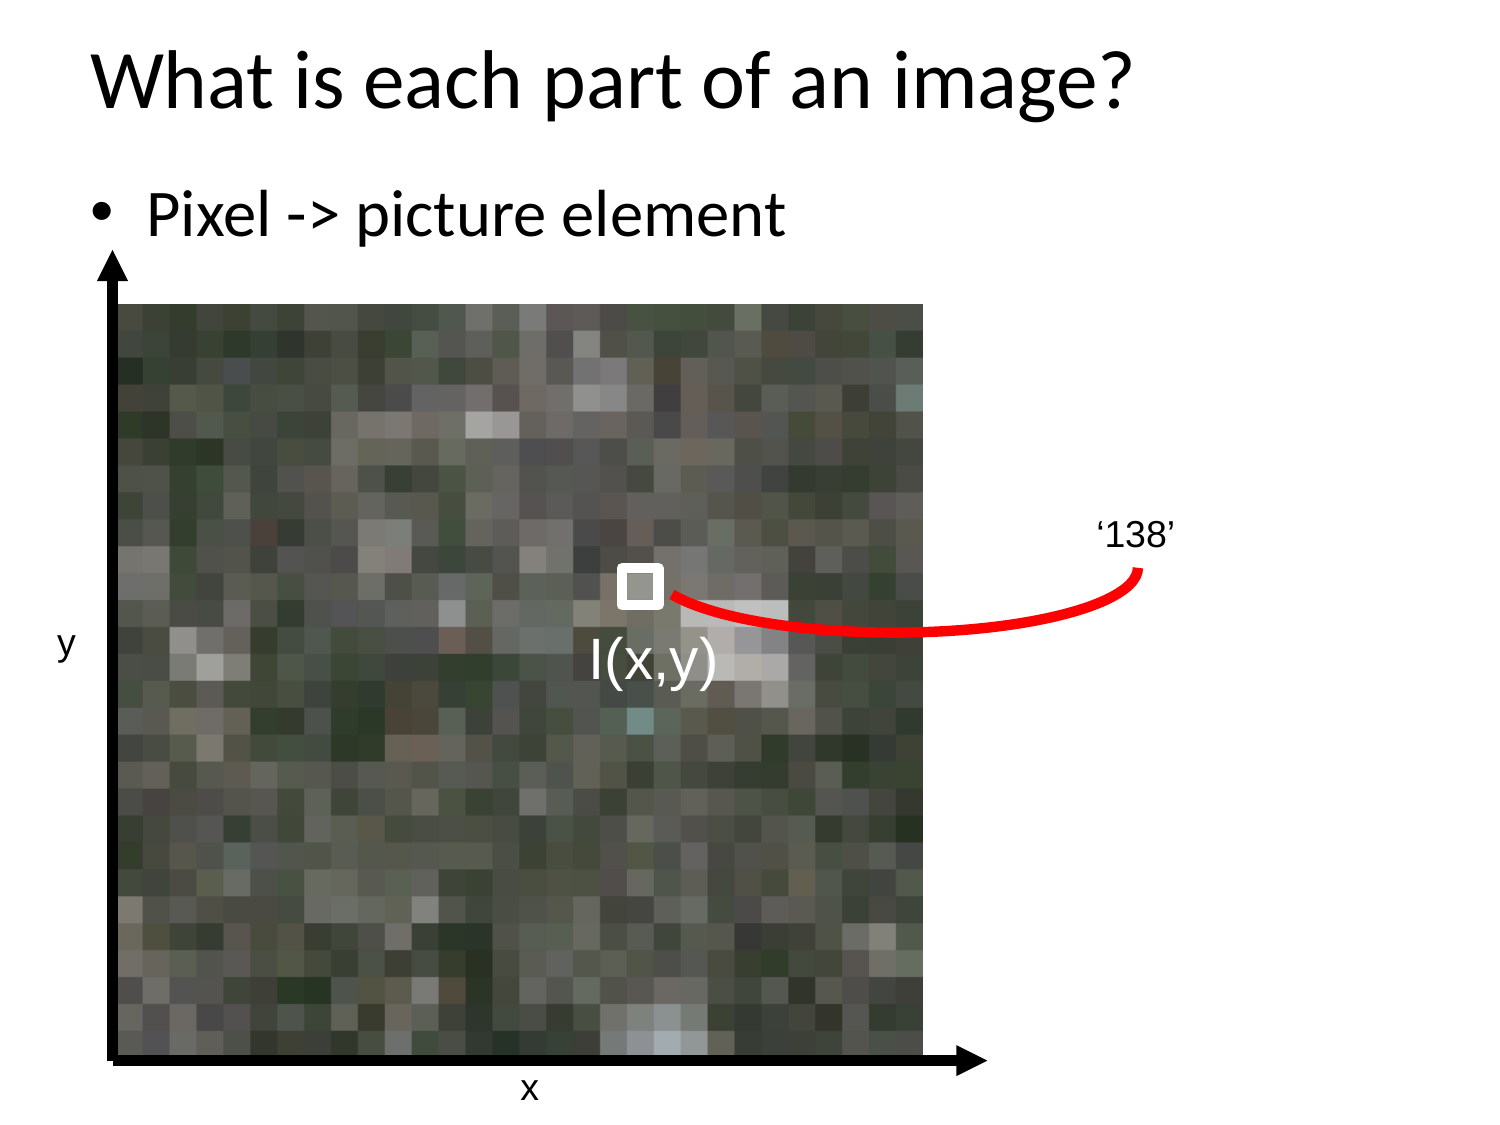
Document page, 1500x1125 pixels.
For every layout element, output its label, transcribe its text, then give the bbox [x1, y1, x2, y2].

text_box x [505, 1069, 568, 1116]
text_box [927, 567, 1139, 633]
picture [115, 304, 923, 1058]
list Pixel -> picture element [74, 162, 1426, 1006]
text_box ‘138’ [1081, 503, 1195, 563]
title What is each part of an image? [74, 0, 1426, 151]
text_box y [42, 610, 105, 671]
